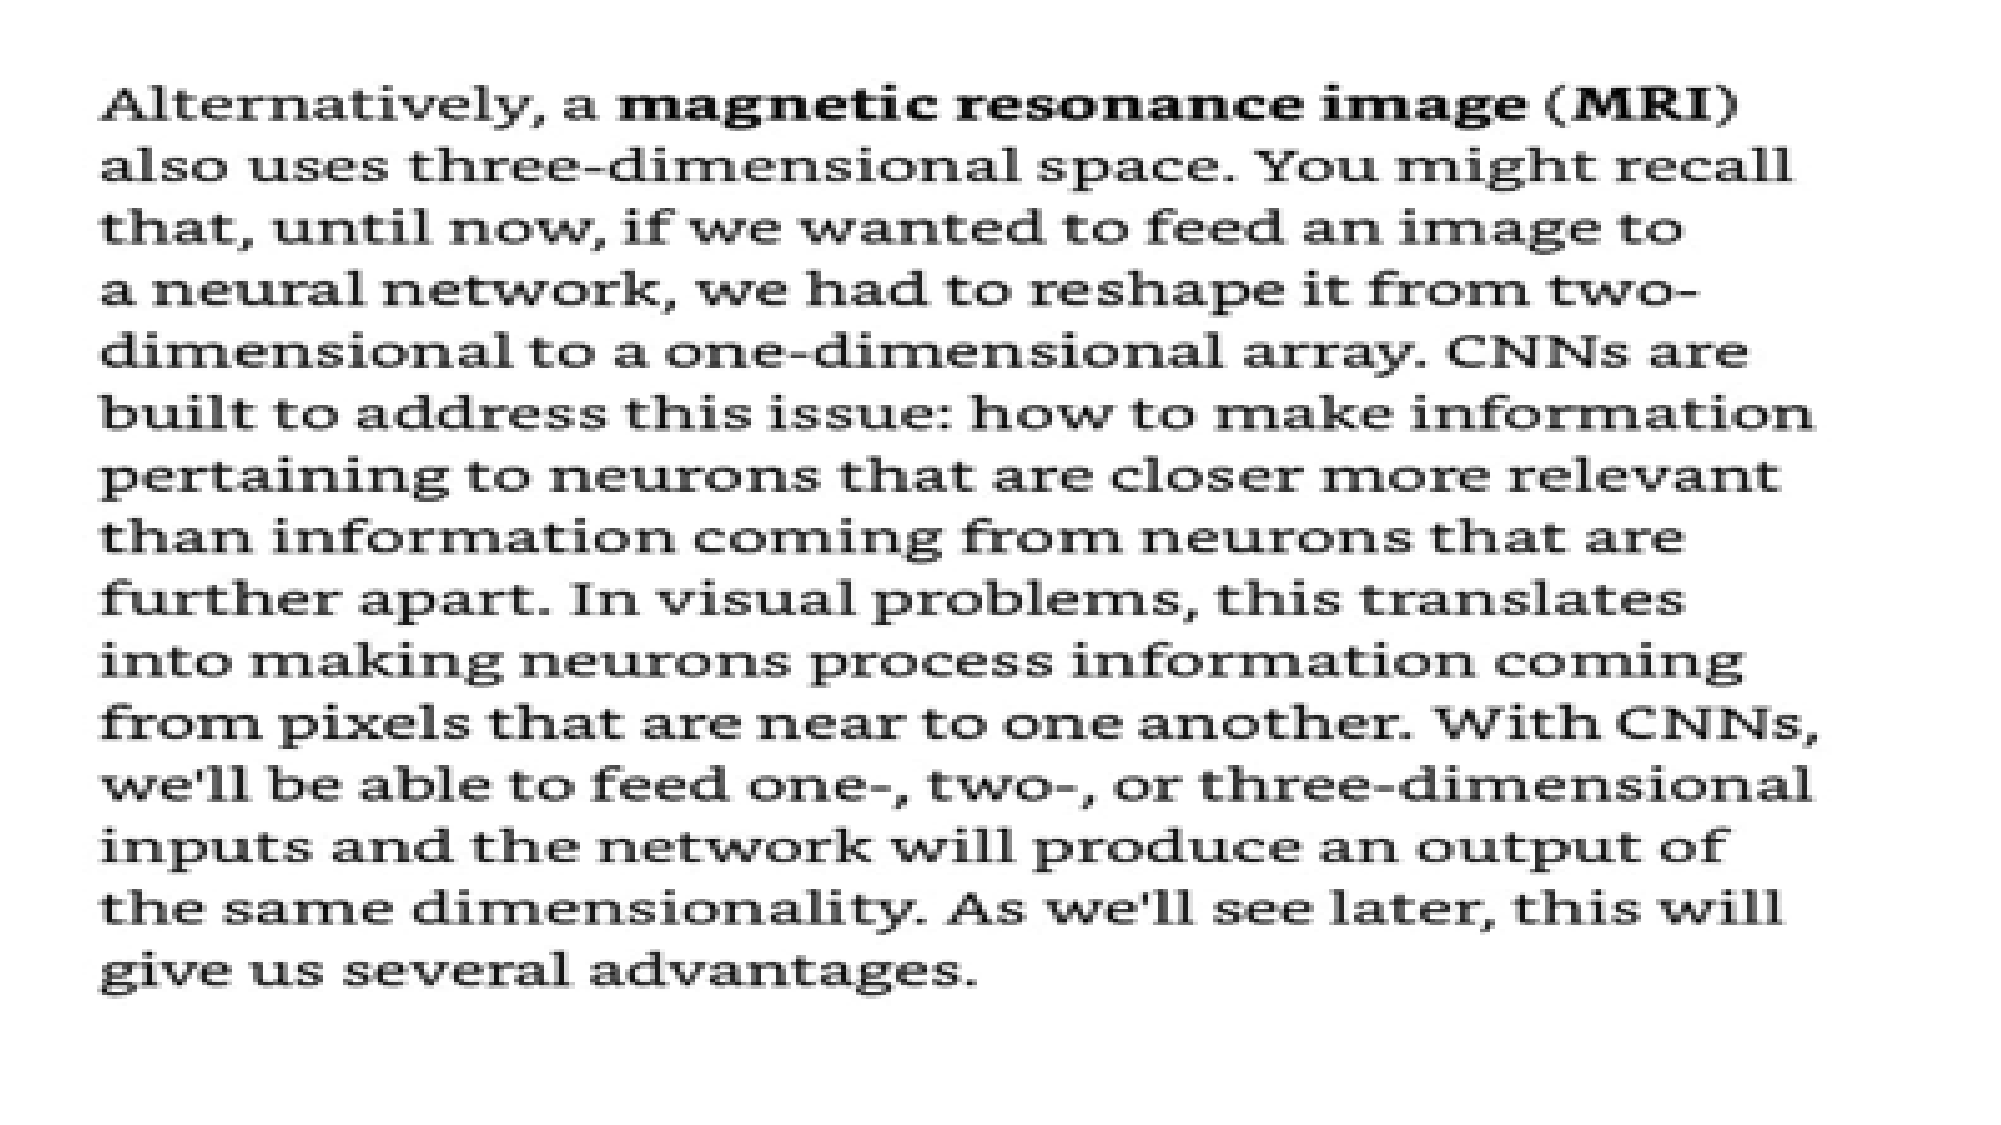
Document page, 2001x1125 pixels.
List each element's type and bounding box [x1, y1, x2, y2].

picture [77, 65, 1903, 1006]
